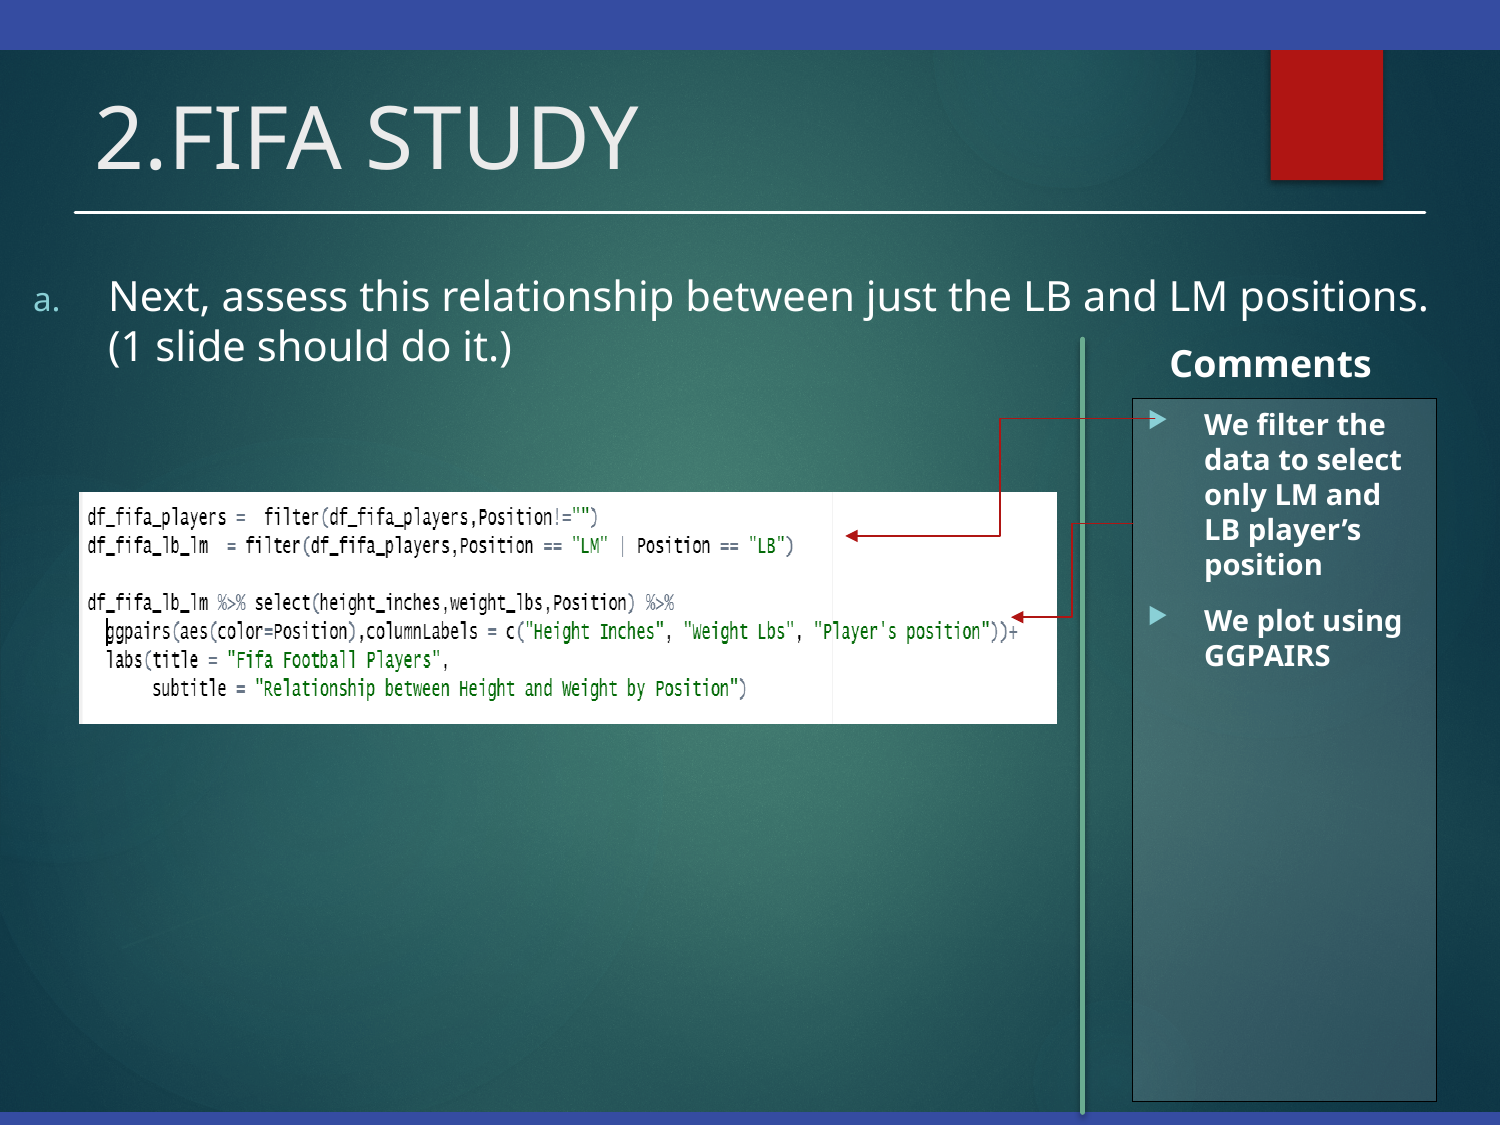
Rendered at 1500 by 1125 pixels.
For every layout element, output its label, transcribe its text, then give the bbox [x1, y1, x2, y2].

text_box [1010, 546, 1134, 618]
picture [79, 491, 1057, 724]
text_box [845, 418, 1155, 537]
text_box Comments [1154, 332, 1421, 393]
text_box We filter the data to select only LM and LB player’s position We plot using GGPAIRS [1132, 398, 1437, 1102]
title 2.FIFA STUDY [79, 74, 1237, 262]
list Next, assess this relationship between just the LB and LM positions. (1 slide should do it.) [18, 262, 1500, 1005]
